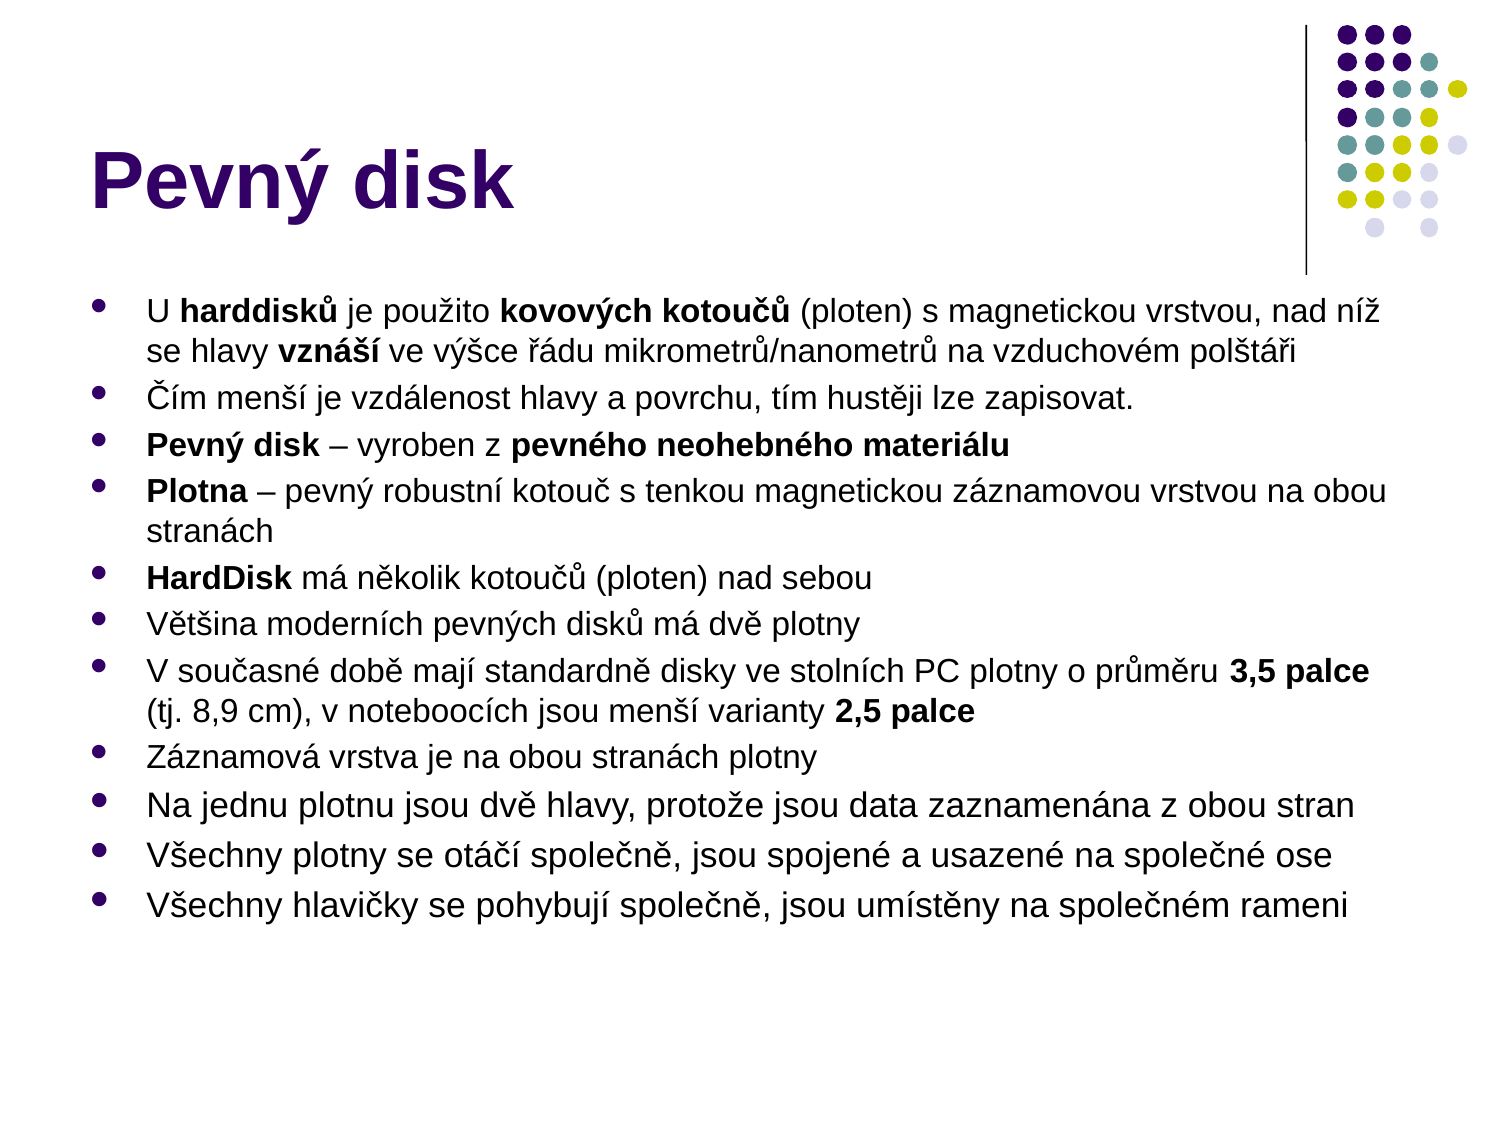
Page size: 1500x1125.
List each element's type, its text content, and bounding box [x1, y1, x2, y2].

title Pevný disk [75, 20, 1313, 233]
list U harddisků je použito kovových kotoučů (ploten) s magnetickou vrstvou, nad níž se hlavy vznáší ve výšce řádu mikrometrů/nanometrů na vzduchovém polštáři Čím menší je vzdálenost hlavy a povrchu, tím hustěji lze zapisovat. Pevný disk – vyroben z pevného neohebného materiálu Plotna – pevný robustní kotouč s tenkou magnetickou záznamovou vrstvou na obou stranách HardDisk má několik kotoučů (ploten) nad sebou Většina moderních pevných disků má dvě plotny V současné době mají standardně disky ve stolních PC plotny o průměru 3,5 palce (tj. 8,9 cm), v noteboocích jsou menší varianty 2,5 palce Záznamová vrstva je na obou stranách plotny Na jednu plotnu jsou dvě hlavy, protože jsou data zaznamenána z obou stran Všechny plotny se otáčí společně, jsou spojené a usazené na společné ose Všechny hlavičky se pohybují společně, jsou umístěny na společném rameni [75, 282, 1425, 1094]
